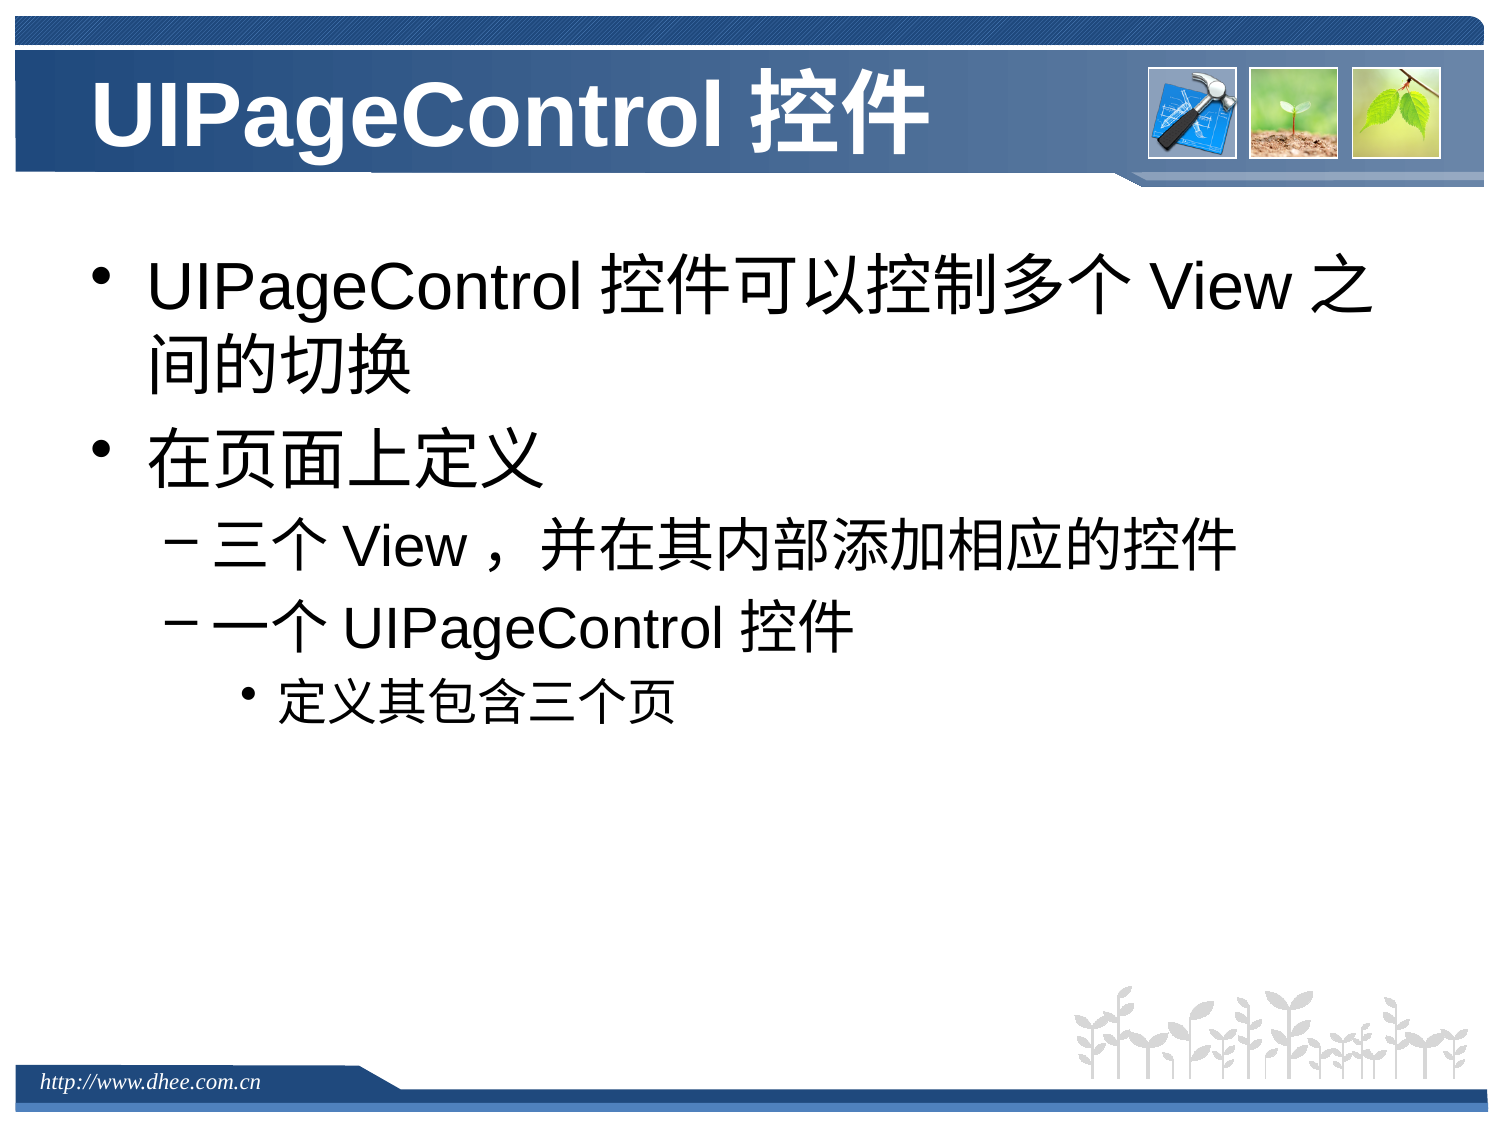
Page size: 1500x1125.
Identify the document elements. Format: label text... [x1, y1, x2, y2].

picture [1353, 69, 1439, 157]
title UIPageControl控件 [75, 39, 1138, 182]
picture [1251, 69, 1337, 157]
picture [1150, 69, 1239, 158]
list UIPageControl控件可以控制多个View之间的切换 在页面上定义 三个View，并在其内部添加相应的控件 一个UIPageControl控件 定义其包含三个页 [75, 235, 1425, 1013]
